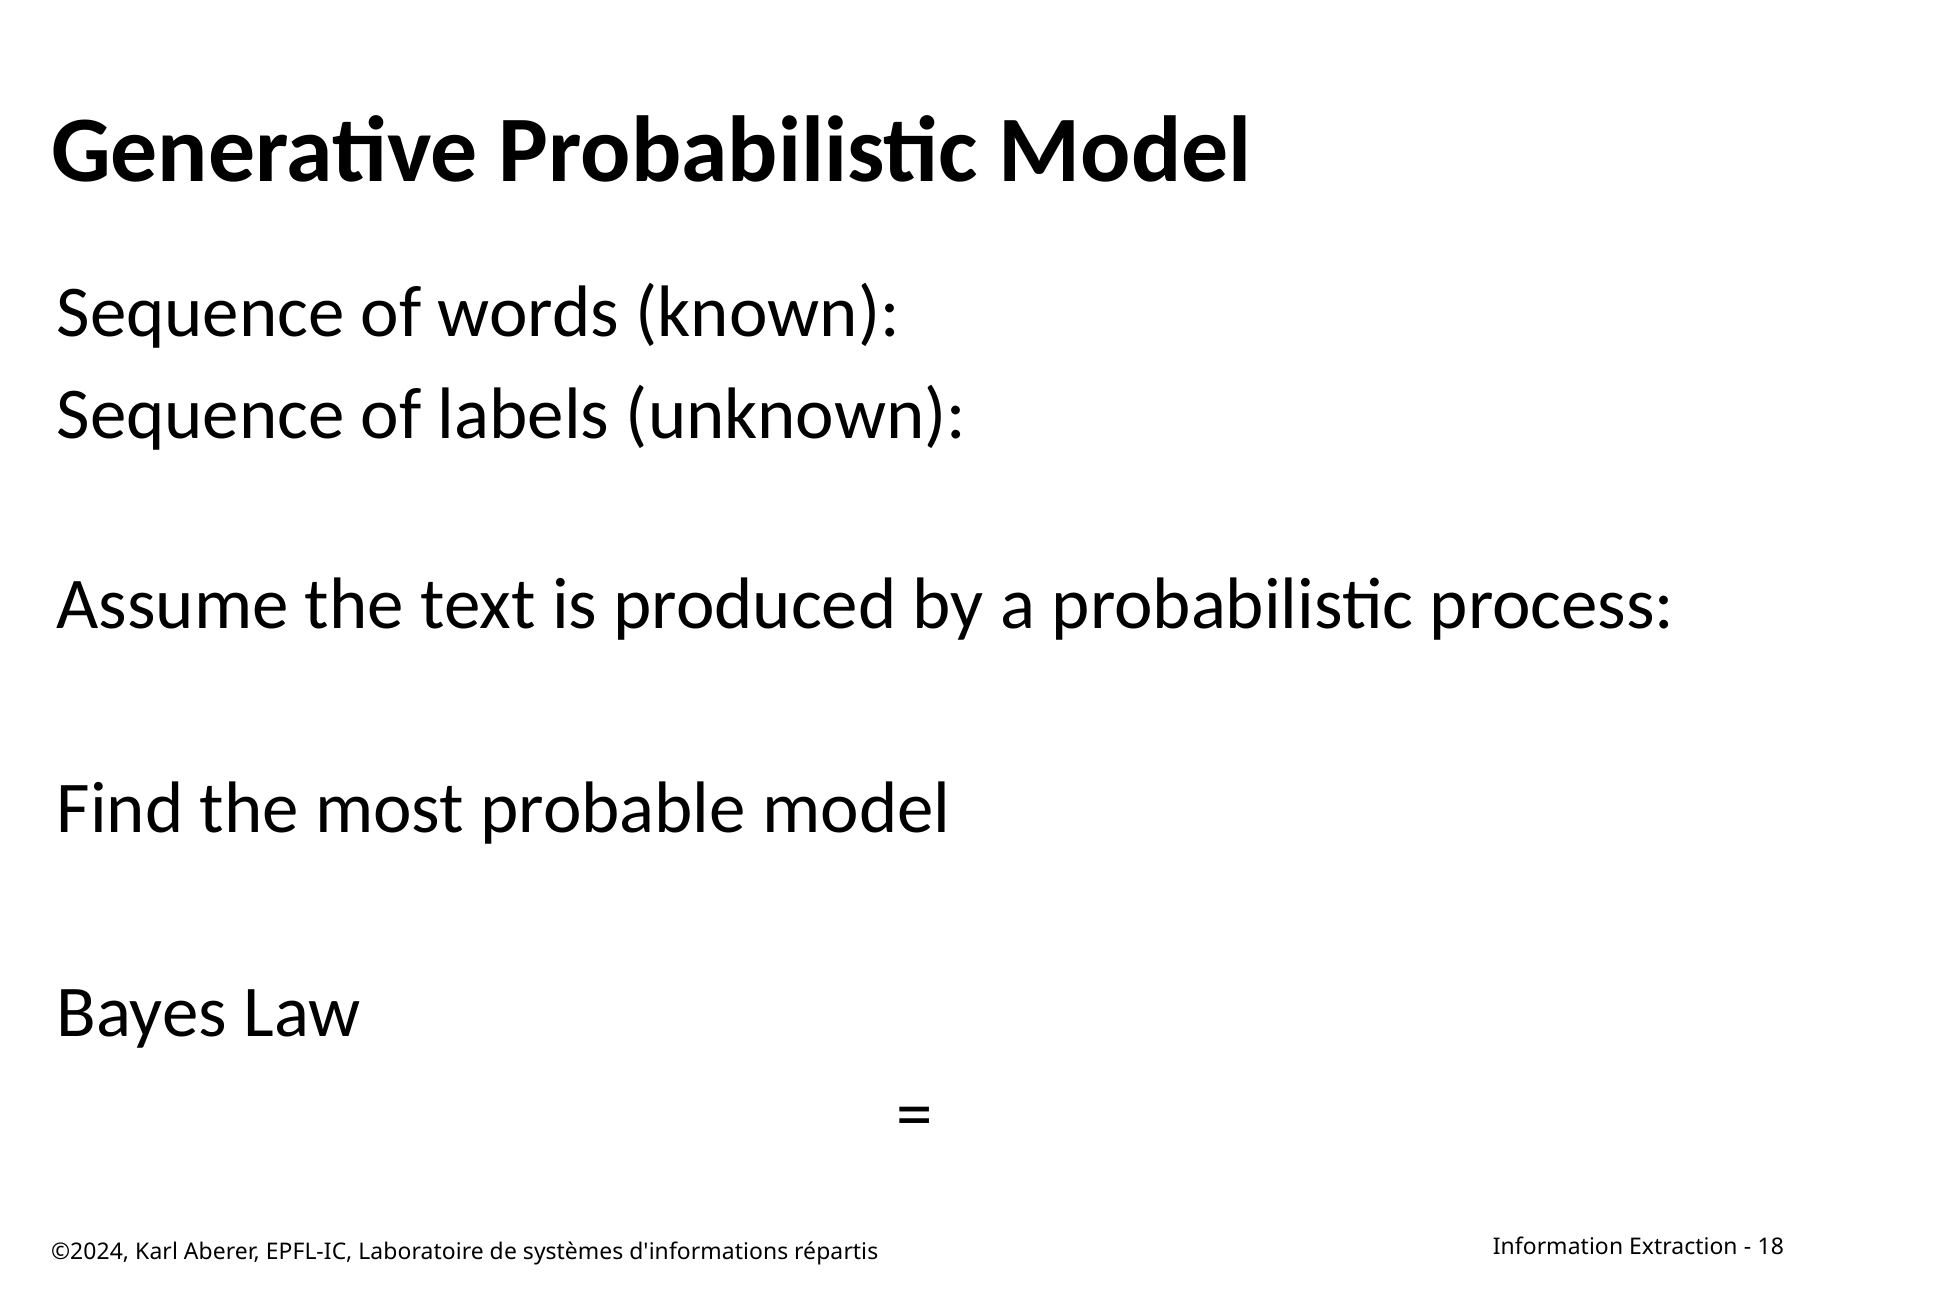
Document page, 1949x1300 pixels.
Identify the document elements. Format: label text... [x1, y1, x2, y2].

footer ©2024, Karl Aberer, EPFL-IC, Laboratoire de systèmes d'informations répartis [32, 1227, 1284, 1271]
title Generative Probabilistic Model [32, 57, 1803, 232]
